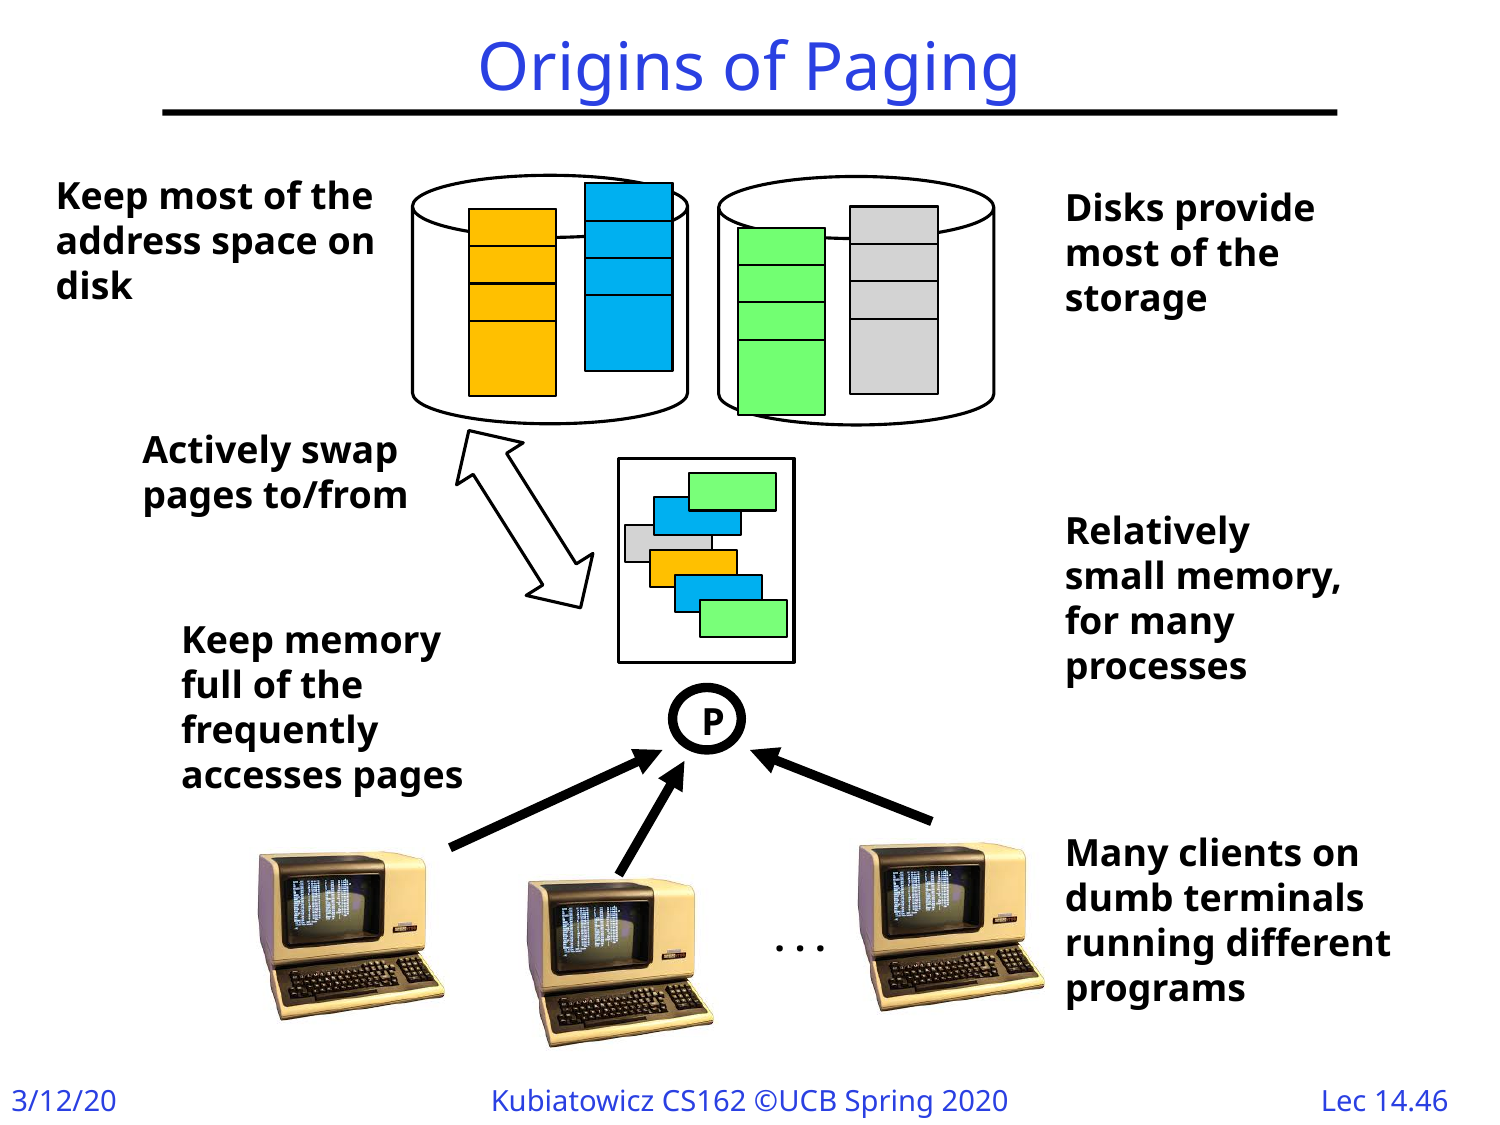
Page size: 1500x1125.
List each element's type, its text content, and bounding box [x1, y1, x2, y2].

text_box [618, 760, 685, 876]
text_box Keep memory full of the frequently accesses pages [166, 608, 517, 804]
text_box [718, 176, 994, 425]
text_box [468, 208, 557, 397]
text_box P [686, 690, 740, 750]
text_box Many clients on dumb terminals running different programs [1049, 821, 1425, 1017]
text_box . . . [759, 906, 842, 966]
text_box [584, 183, 673, 372]
picture [249, 847, 451, 1026]
text_box [672, 693, 686, 744]
text_box Disks provide most of the storage [1050, 176, 1375, 327]
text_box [849, 206, 938, 395]
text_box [618, 457, 795, 663]
text_box Relatively small memory, for many processes [1050, 499, 1375, 695]
title Origins of Paging [162, 24, 1338, 113]
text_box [749, 749, 933, 822]
text_box Actively swap pages to/from [127, 418, 478, 524]
text_box Keep most of the address space on disk [40, 164, 391, 315]
picture [518, 874, 719, 1053]
text_box [412, 175, 688, 424]
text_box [449, 749, 663, 849]
text_box [478, 432, 593, 608]
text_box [737, 227, 826, 416]
picture [849, 838, 1051, 1017]
